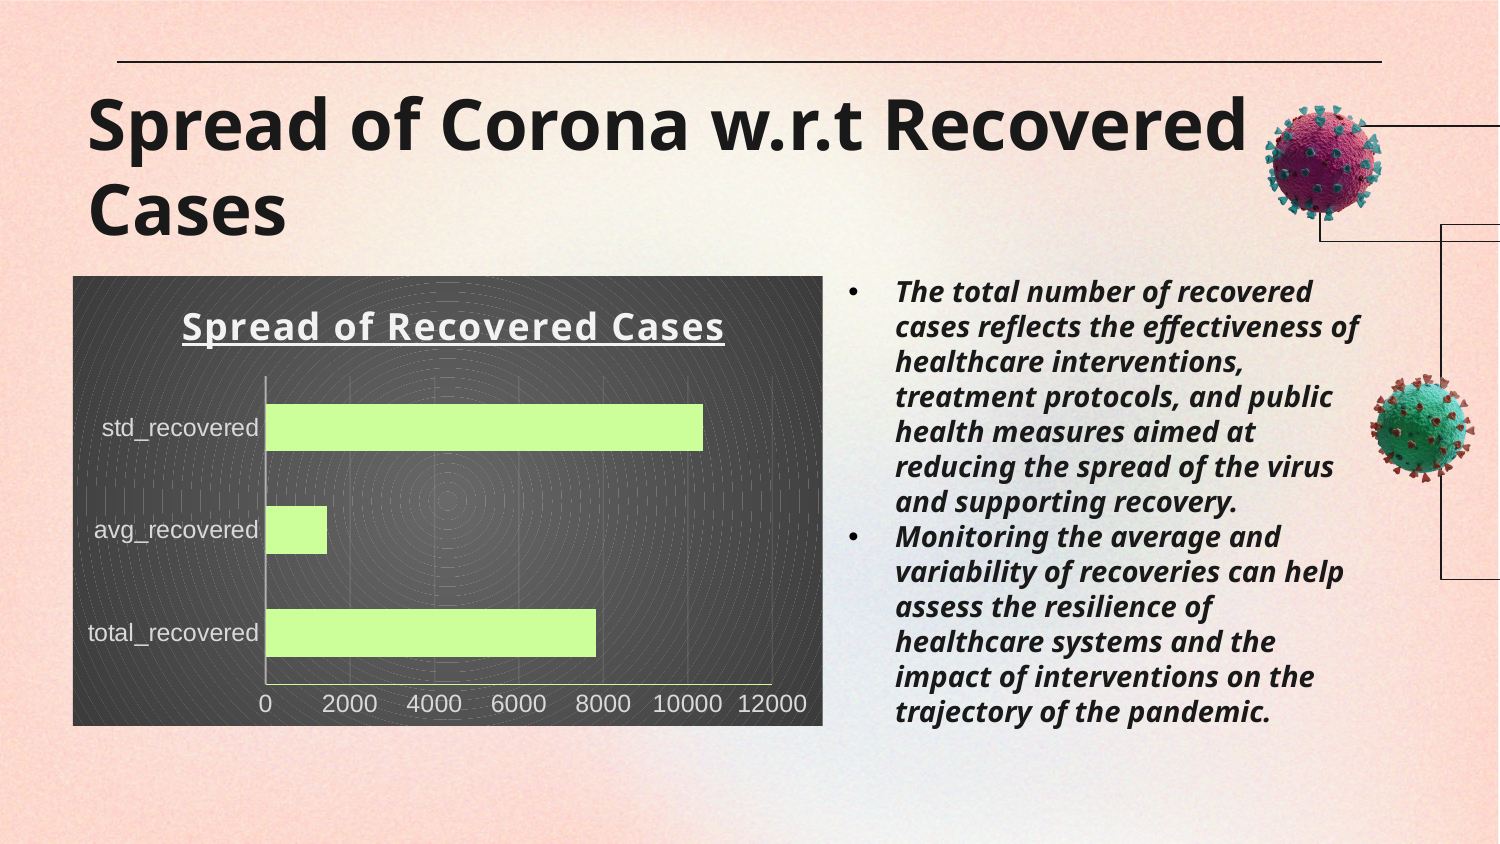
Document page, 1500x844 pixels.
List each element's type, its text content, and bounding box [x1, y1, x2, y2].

picture [0, 0, 1500, 844]
text_box [1441, 224, 1500, 580]
text_box [1320, 126, 1500, 242]
text_box The total number of recovered cases reflects the effectiveness of healthcare interventions, treatment protocols, and public health measures aimed at reducing the spread of the virus and supporting recovery. Monitoring the average and variability of recoveries can help assess the resilience of healthcare systems and the impact of interventions on the trajectory of the pandemic. [833, 461, 1382, 541]
title Spread of Corona w.r.t Recovered Cases [72, 117, 1259, 212]
chart [72, 275, 823, 727]
